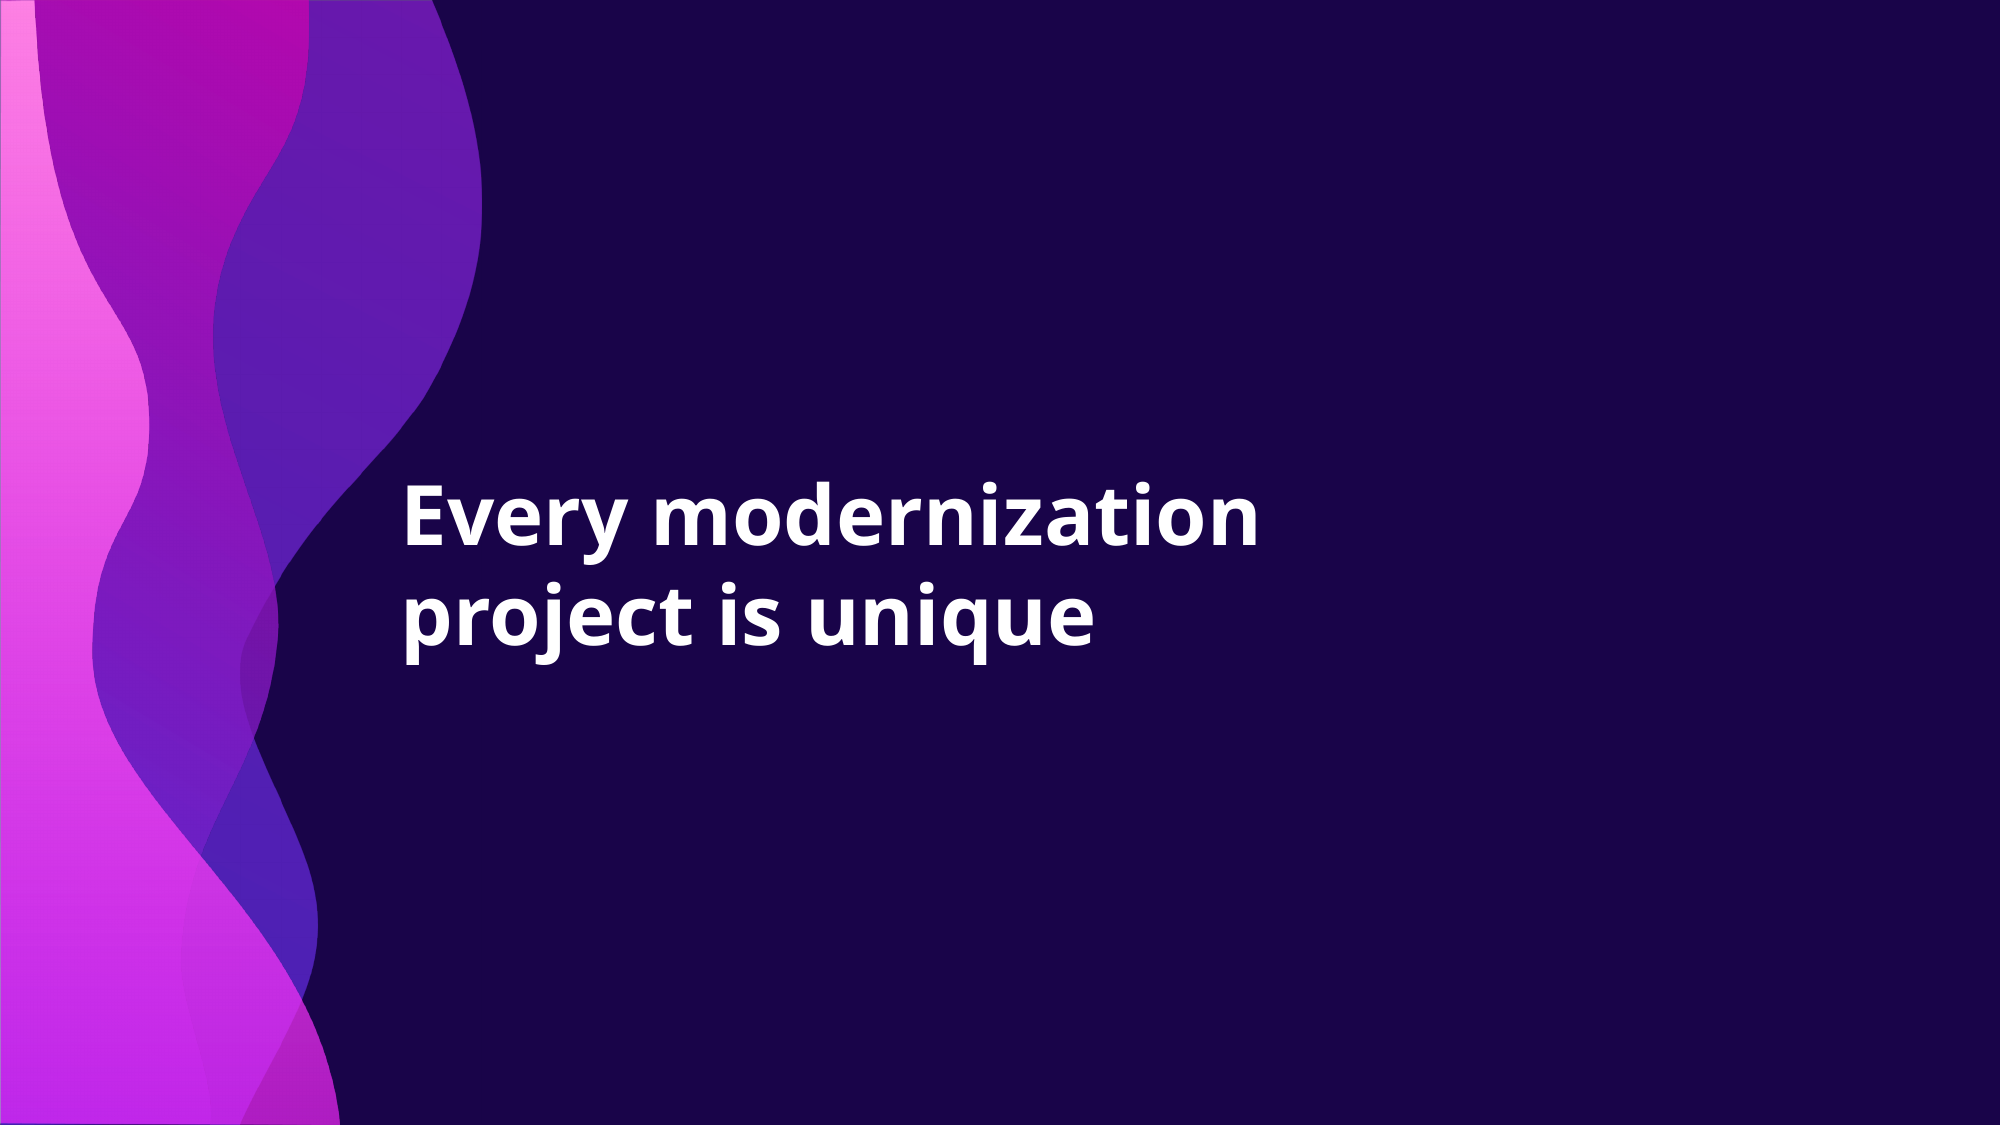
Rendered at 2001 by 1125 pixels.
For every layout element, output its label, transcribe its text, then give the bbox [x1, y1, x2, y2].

title Every modernization project is unique [400, 461, 1600, 664]
picture [1, 2, 482, 1124]
